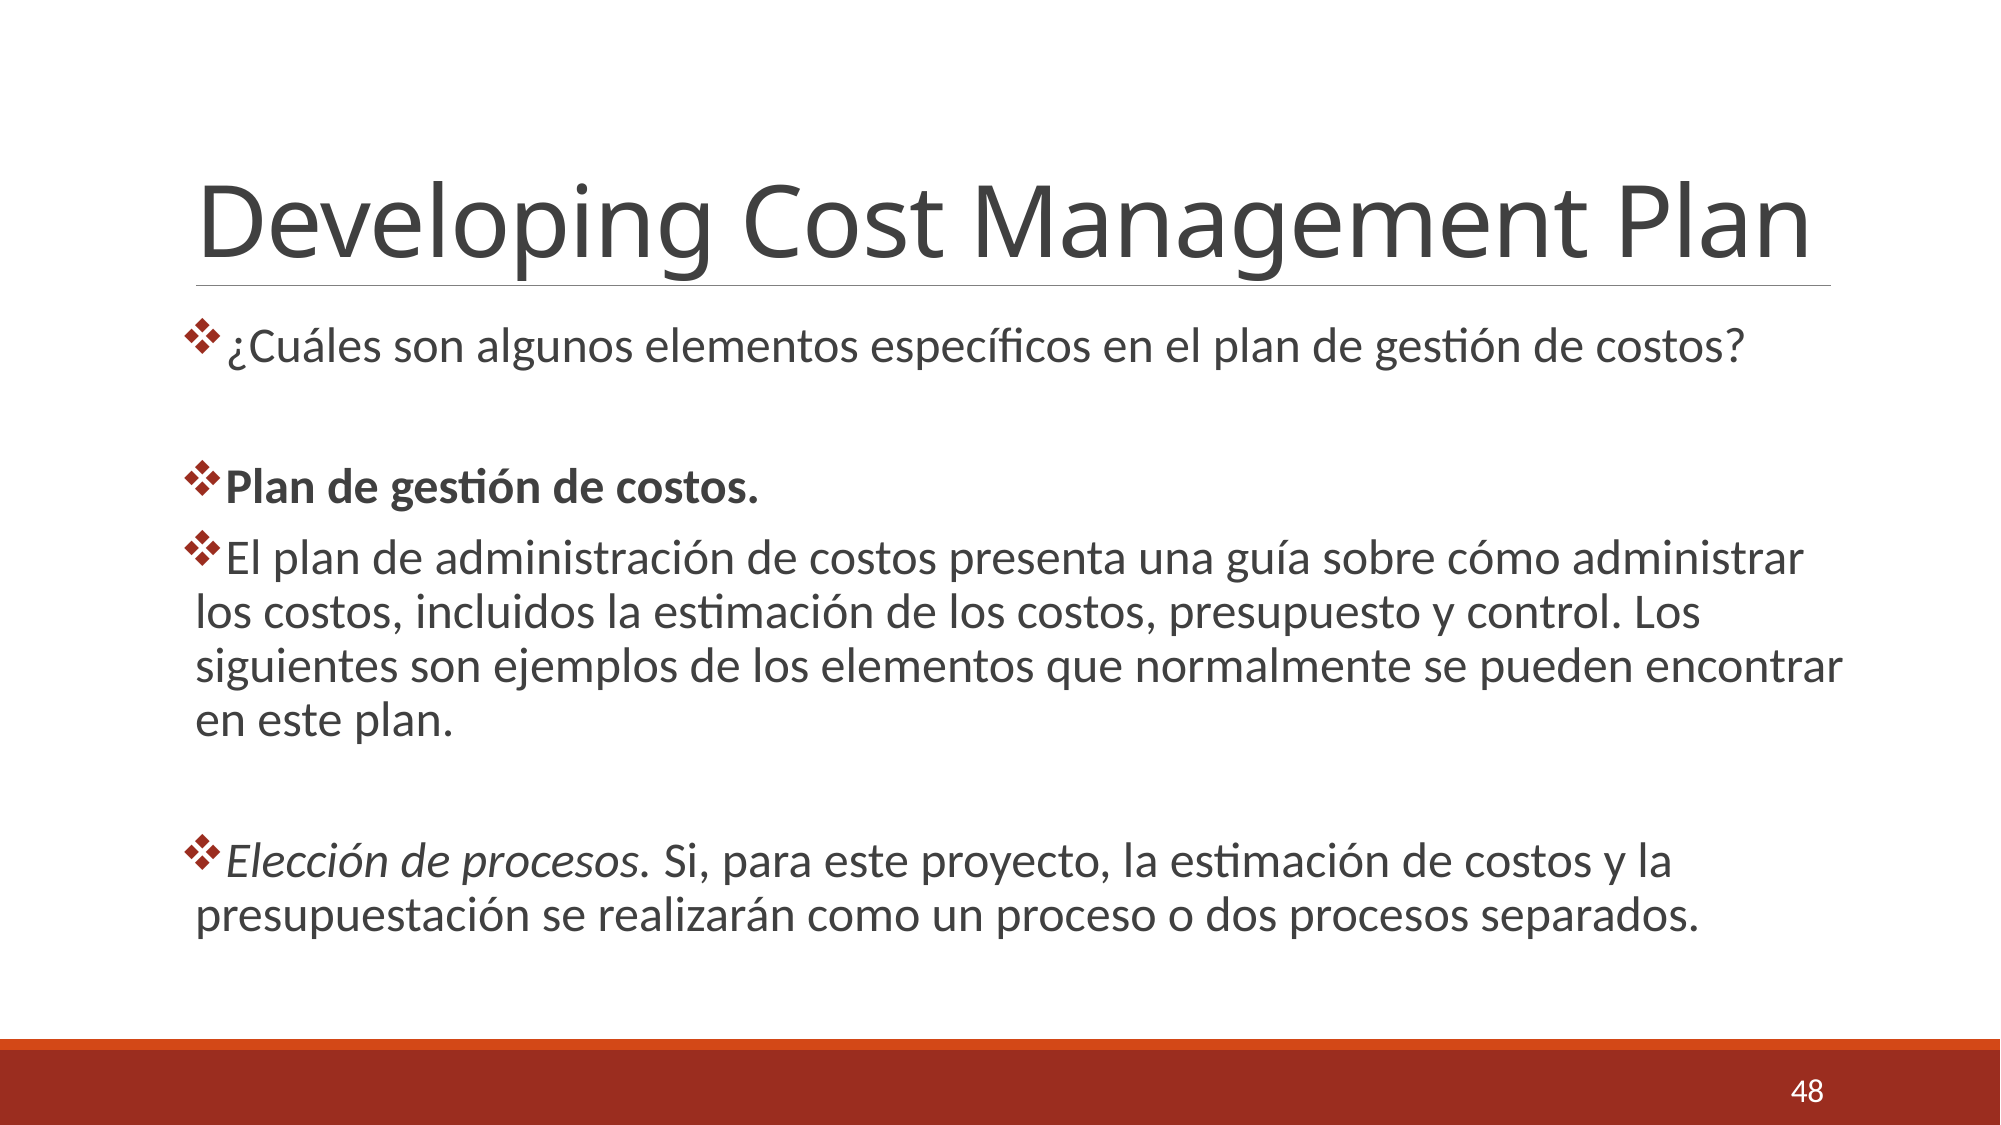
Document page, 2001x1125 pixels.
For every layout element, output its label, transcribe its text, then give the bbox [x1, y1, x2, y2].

list ¿Cuáles son algunos elementos específicos en el plan de gestión de costos? Plan de gestión de costos. El plan de administración de costos presenta una guía sobre cómo administrar los costos, incluidos la estimación de los costos, presupuesto y control. Los siguientes son ejemplos de los elementos que normalmente se pueden encontrar en este plan. Elección de procesos. Si, para este proyecto, la estimación de costos y la presupuestación se realizarán como un proceso o dos procesos separados. [180, 311, 1864, 1060]
title Developing Cost Management Plan [180, 47, 1830, 285]
slide_number 48 [1624, 1059, 1840, 1120]
